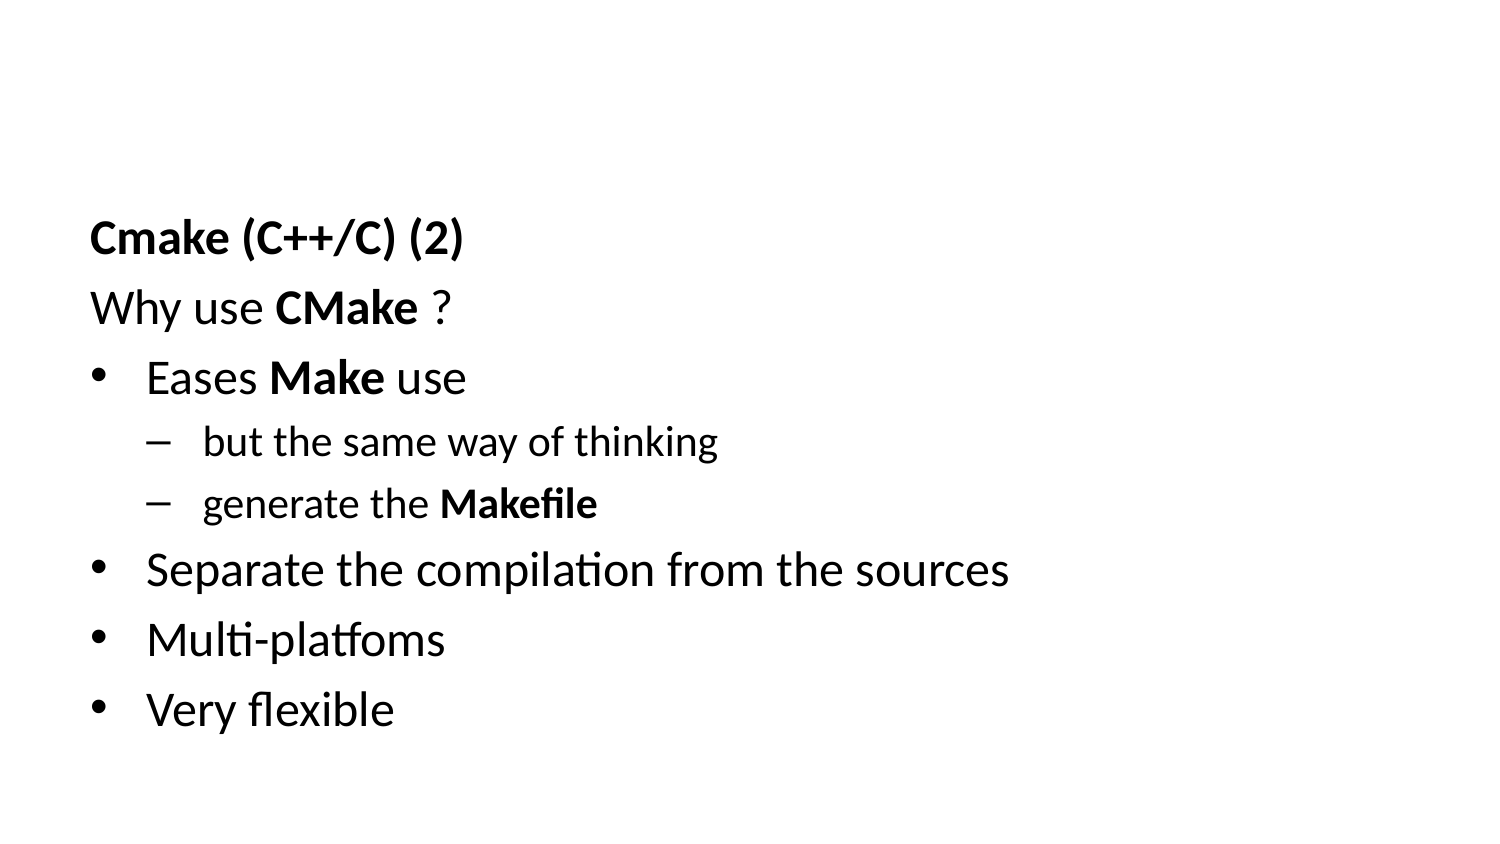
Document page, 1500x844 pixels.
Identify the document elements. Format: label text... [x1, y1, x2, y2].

list Cmake (C++/C) (2) Why use CMake ? Eases Make use but the same way of thinking generate the Makefile Separate the compilation from the sources Multi-platfoms Very flexible [75, 196, 1425, 754]
